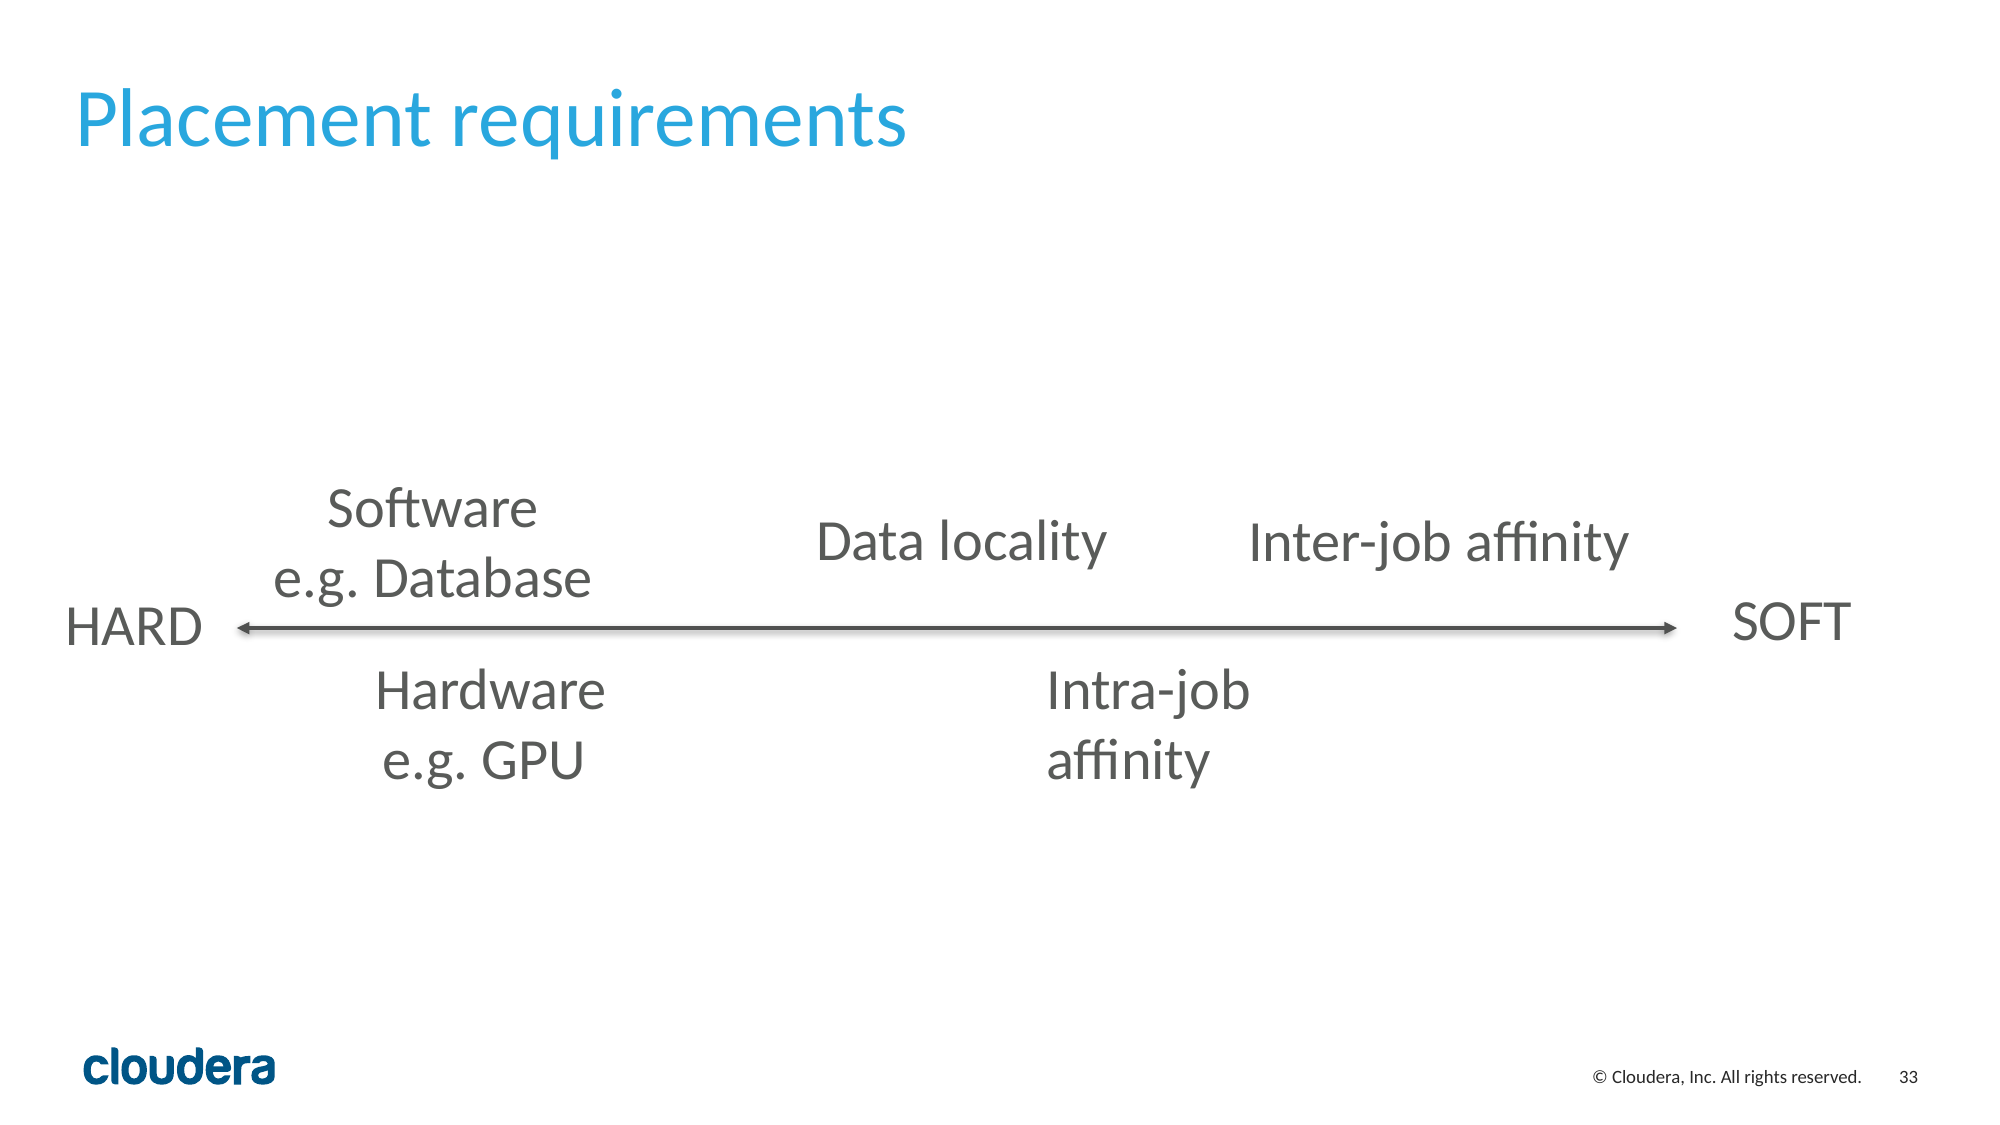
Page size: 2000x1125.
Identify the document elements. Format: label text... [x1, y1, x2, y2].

text_box Intra-job affinity [1031, 677, 1339, 799]
text_box Software e.g. Database [258, 461, 609, 574]
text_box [50, 574, 1912, 666]
text_box Data locality [801, 494, 1161, 574]
text_box Inter-job affinity [1233, 495, 1645, 574]
title Placement requirements [60, 75, 1916, 205]
text_box Hardware e.g. GPU [360, 677, 622, 799]
